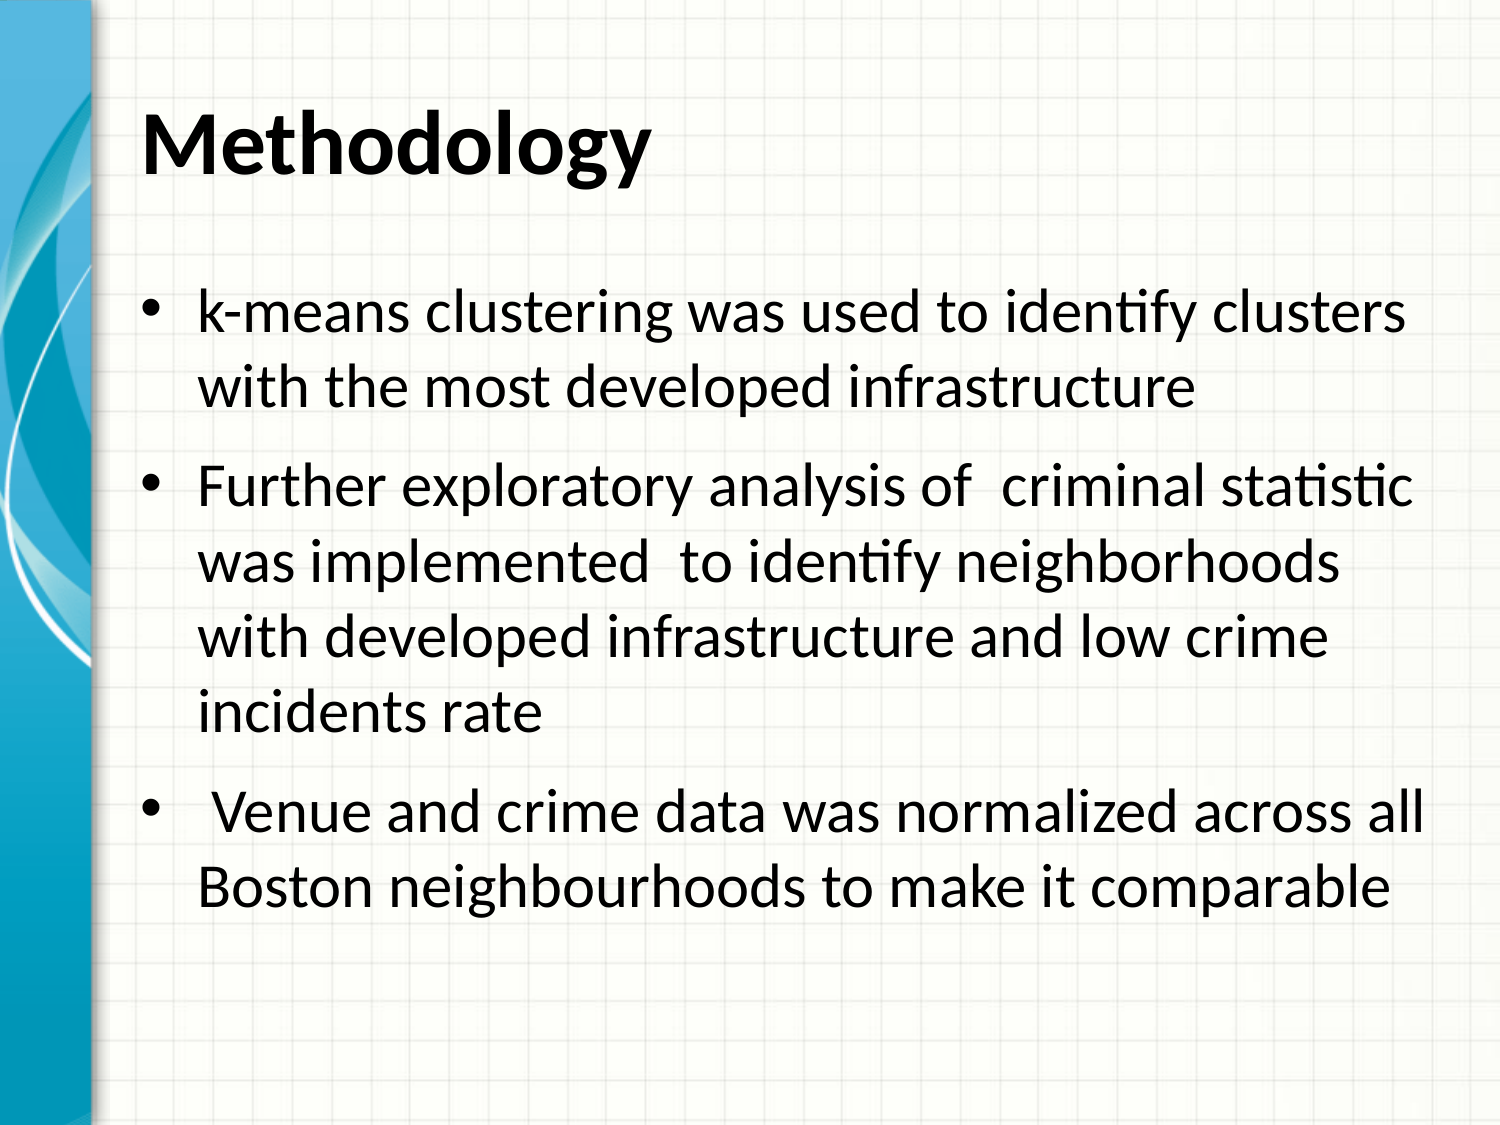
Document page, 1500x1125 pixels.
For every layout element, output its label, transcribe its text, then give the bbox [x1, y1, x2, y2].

title Methodology [125, 44, 1450, 232]
picture [0, 0, 1500, 1125]
list k-means clustering was used to identify clusters with the most developed infrastructure Further exploratory analysis of criminal statistic was implemented to identify neighborhoods with developed infrastructure and low crime incidents rate Venue and crime data was normalized across all Boston neighbourhoods to make it comparable [125, 261, 1450, 967]
